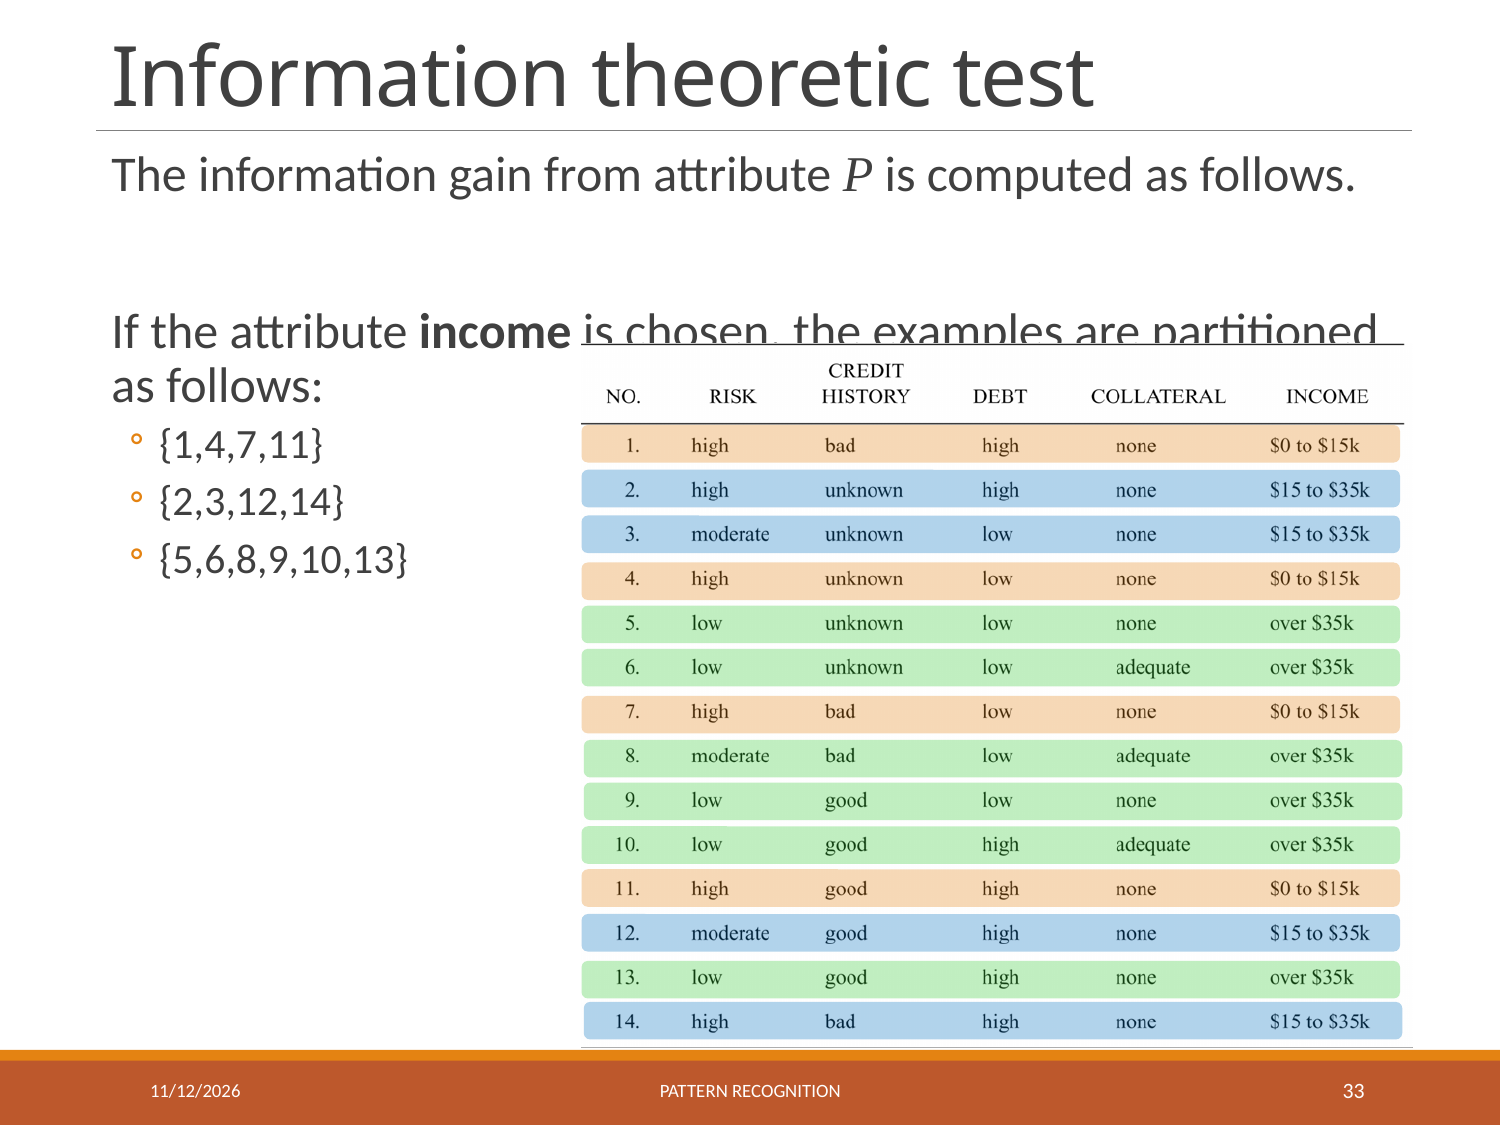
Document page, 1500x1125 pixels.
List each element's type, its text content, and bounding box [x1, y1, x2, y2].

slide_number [135, 1059, 440, 1120]
slide_number 33 [1218, 1059, 1380, 1120]
picture [580, 343, 1413, 1049]
footer Pattern recognition [453, 1059, 1047, 1120]
title Information theoretic test [96, 19, 1413, 131]
